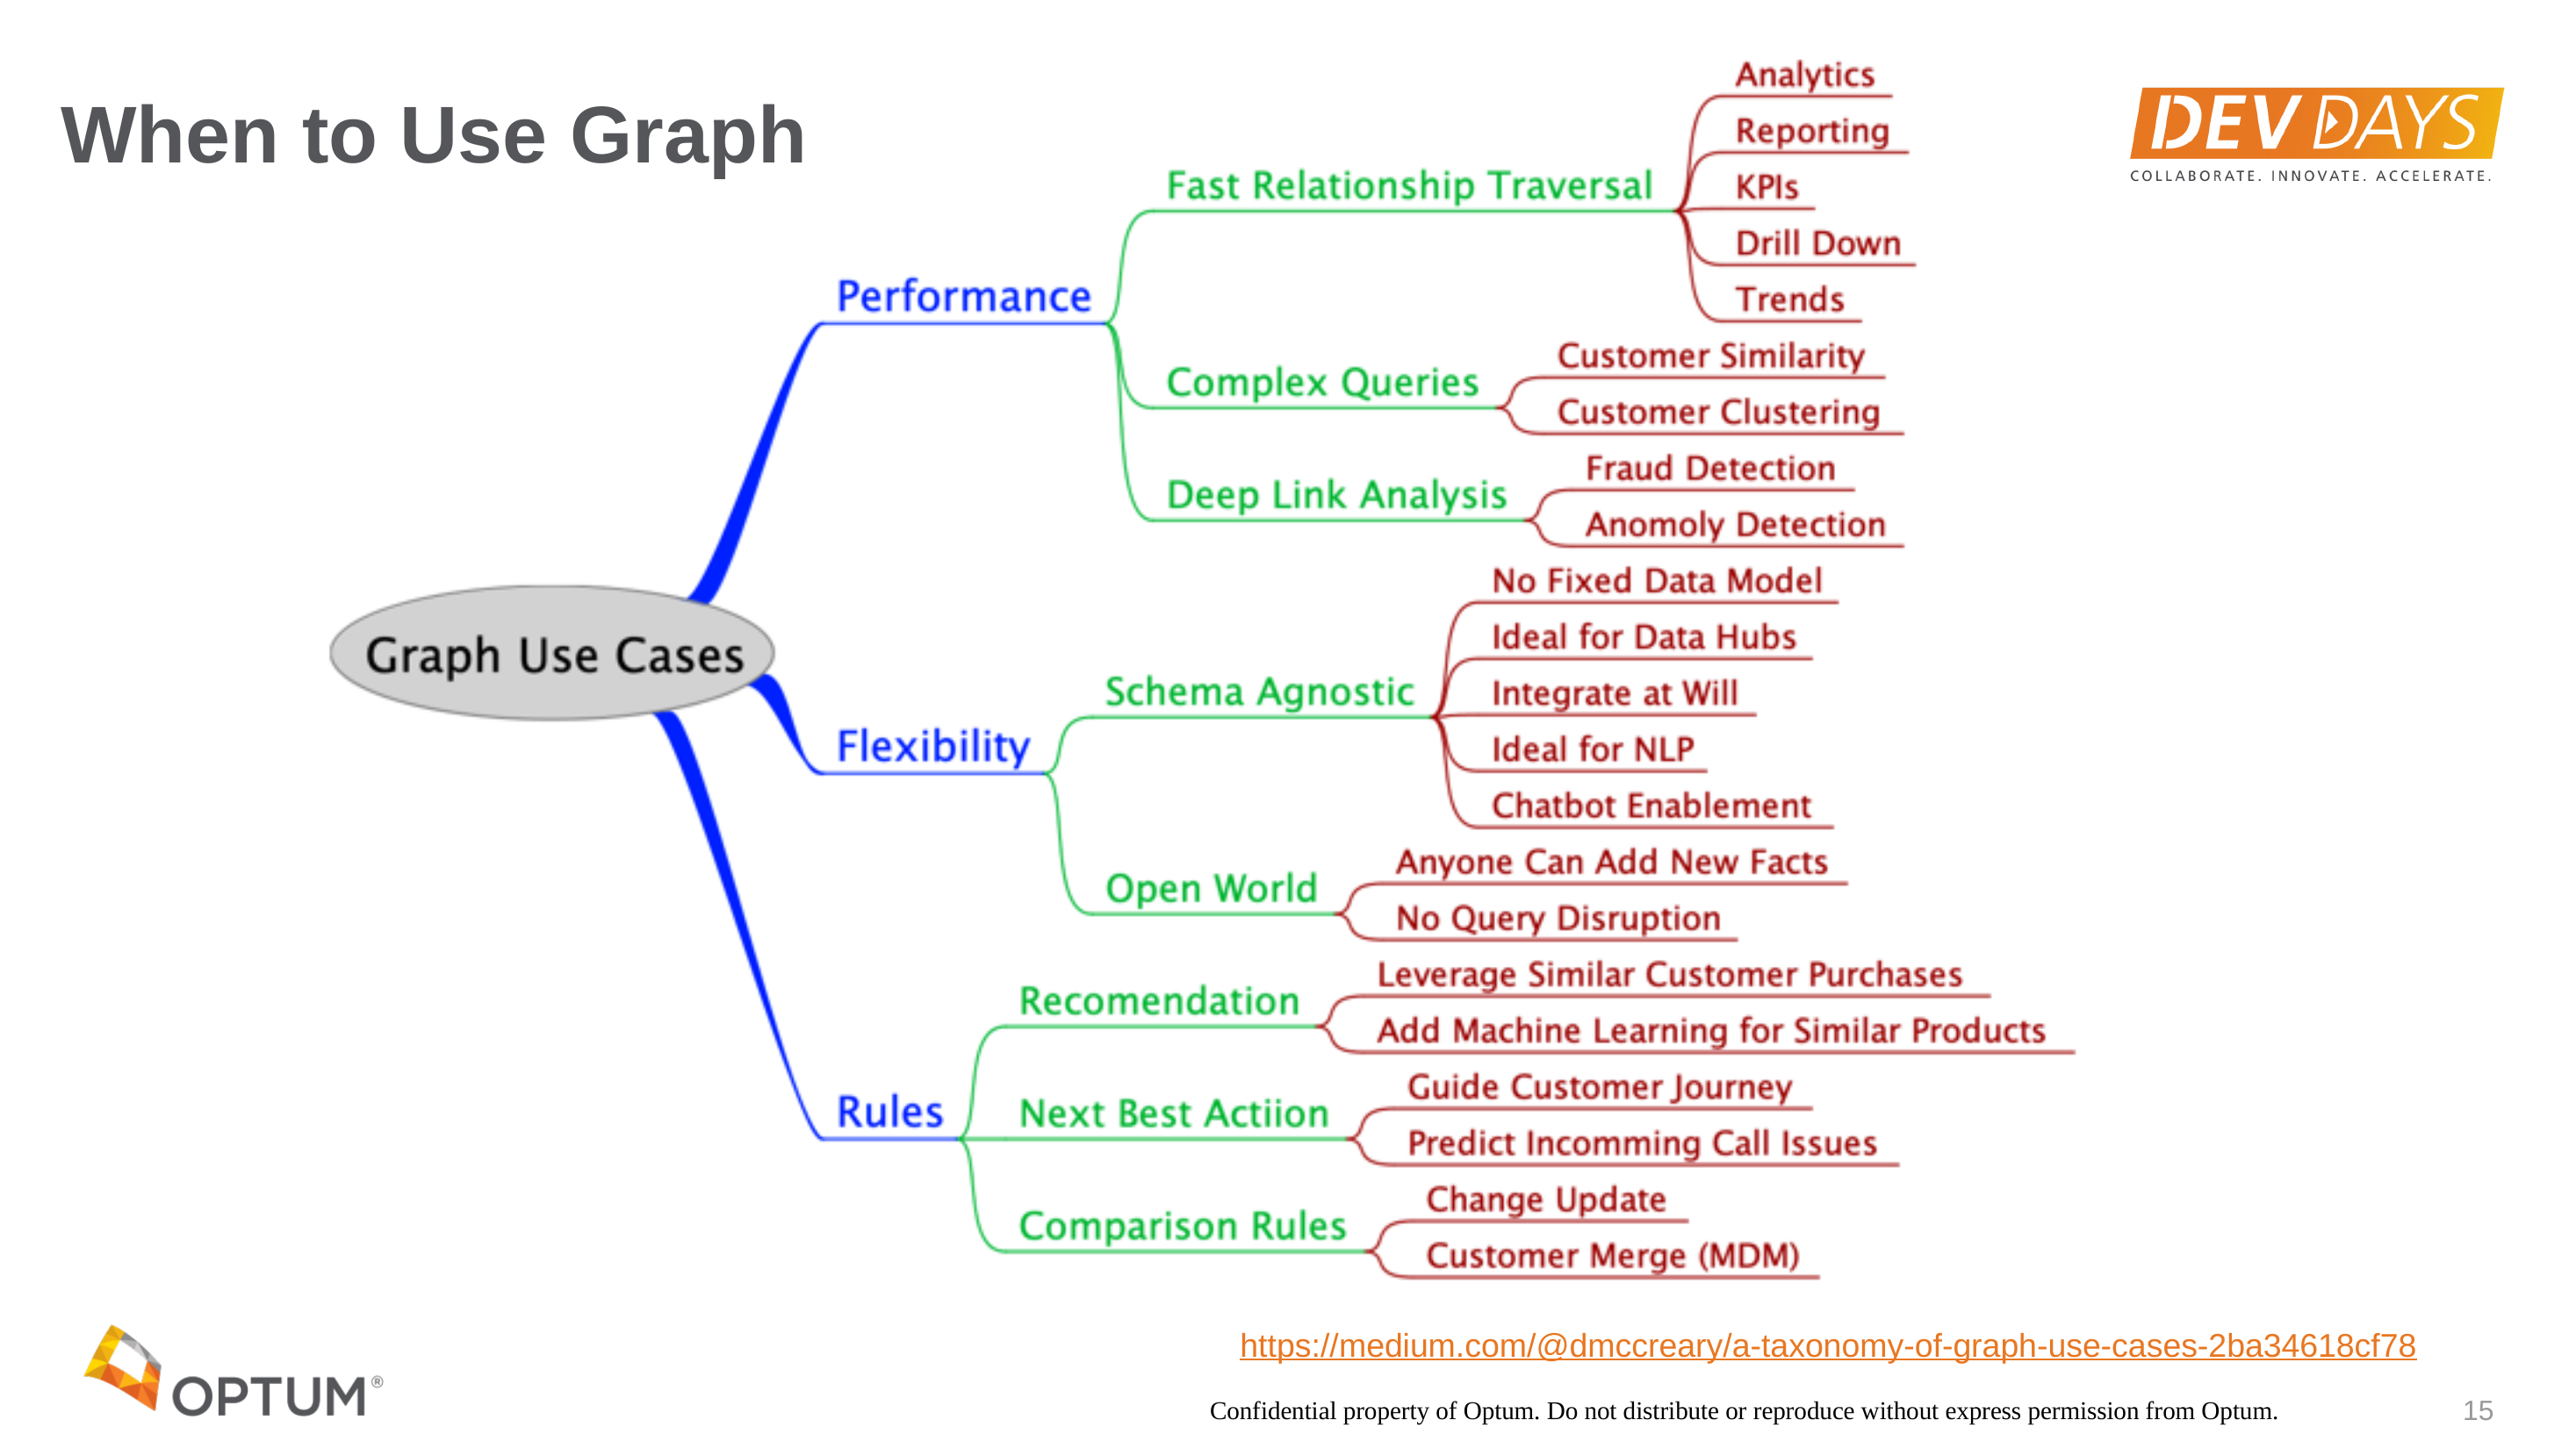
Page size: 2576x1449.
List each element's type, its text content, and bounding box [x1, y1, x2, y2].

title When to Use Graph [61, 0, 1014, 181]
footer Confidential property of Optum. Do not distribute or reproduce without express permission from Optum. [1119, 1370, 2371, 1448]
picture [305, 47, 2083, 1301]
slide_number 15 [2379, 1370, 2494, 1448]
text_box https://medium.com/@dmccreary/a-taxonomy-of-graph-use-cases-2ba34618cf78 [1227, 1317, 2430, 1370]
picture [83, 1323, 385, 1417]
